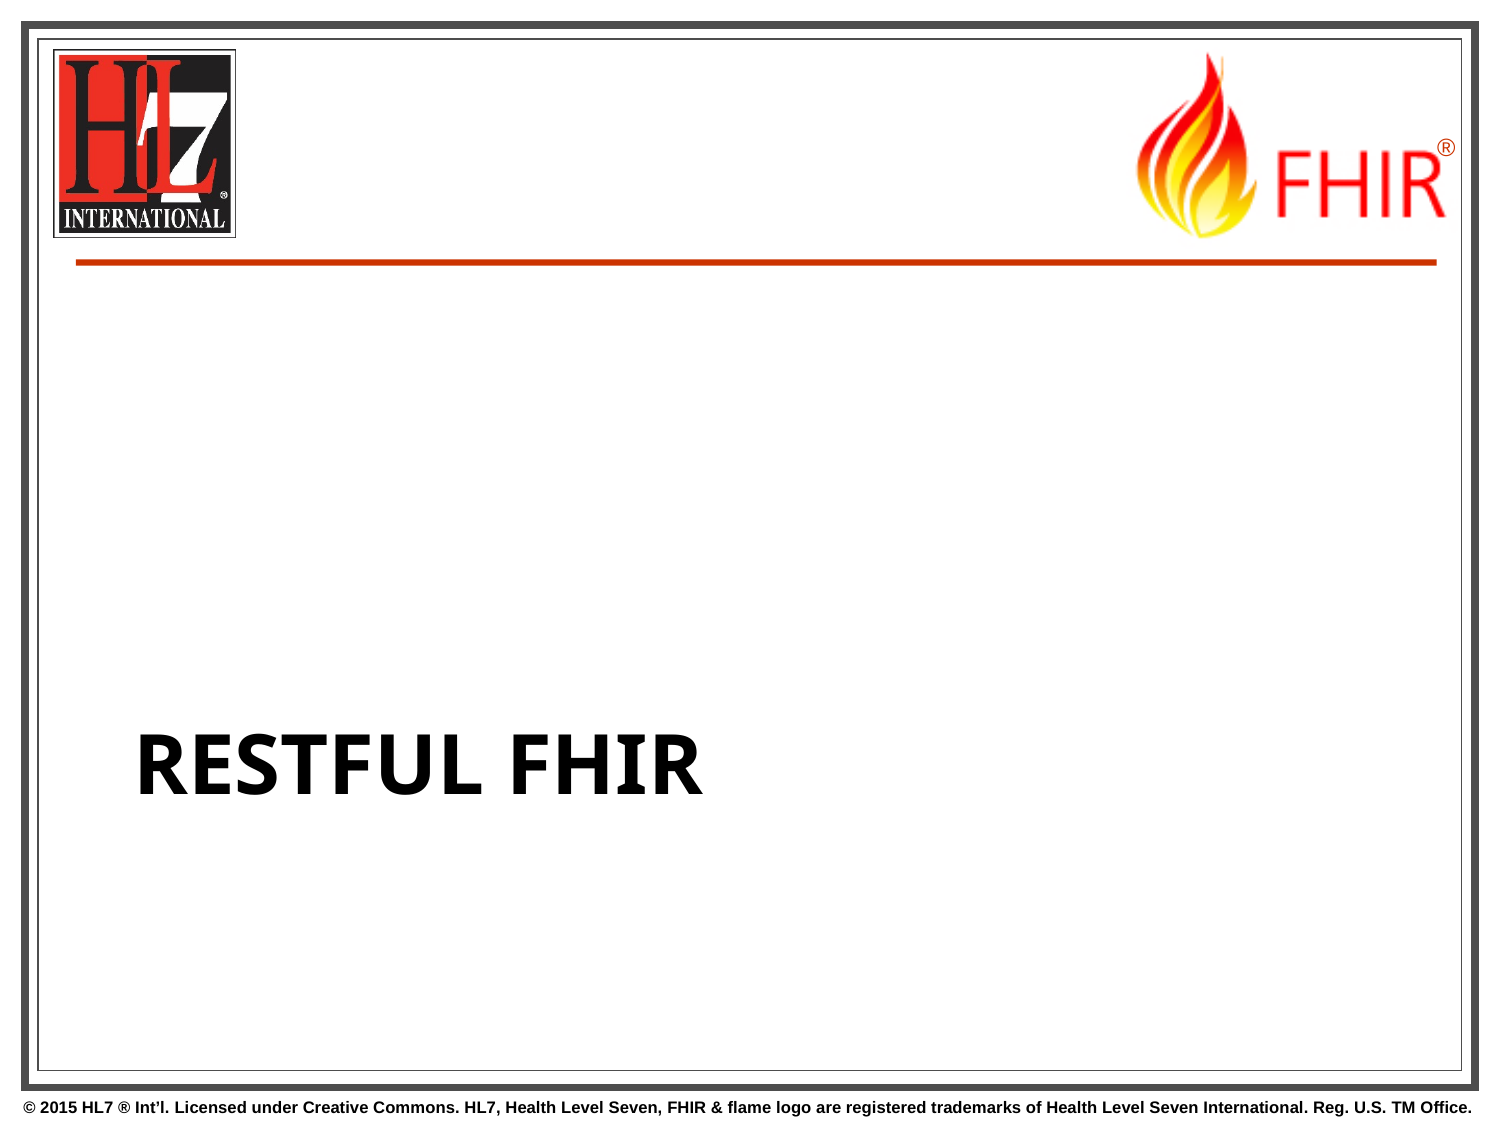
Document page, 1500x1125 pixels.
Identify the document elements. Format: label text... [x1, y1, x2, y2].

title RESTful FHIR [118, 722, 1394, 947]
picture [53, 49, 236, 238]
picture [1124, 42, 1458, 249]
